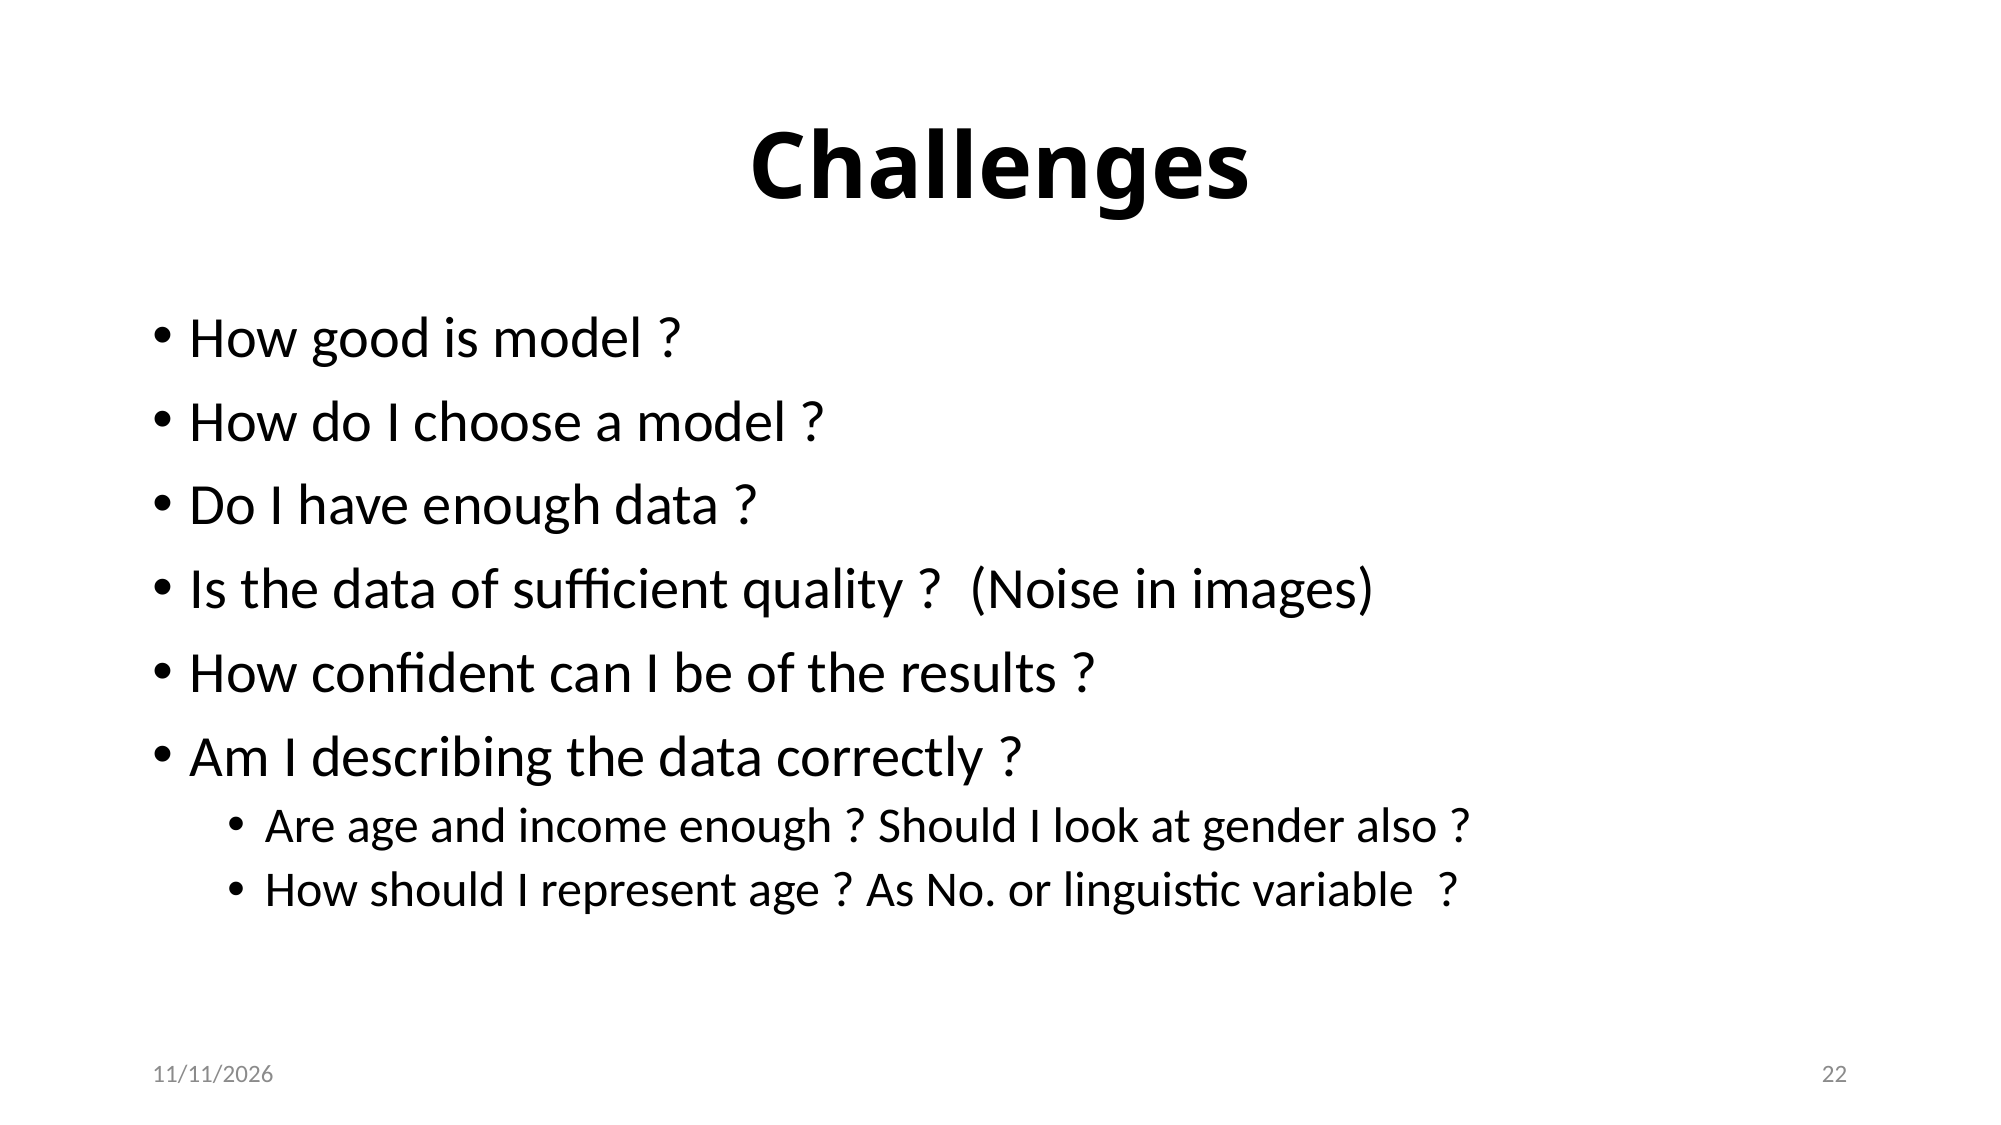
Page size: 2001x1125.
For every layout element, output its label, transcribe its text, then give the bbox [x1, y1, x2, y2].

list How good is model ? How do I choose a model ? Do I have enough data ? Is the data of sufficient quality ? (Noise in images) How confident can I be of the results ? Am I describing the data correctly ? Are age and income enough ? Should I look at gender also ? How should I represent age ? As No. or linguistic variable ? [137, 299, 1863, 1014]
slide_number 22 [1412, 1042, 1863, 1103]
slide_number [137, 1042, 588, 1103]
title Challenges [137, 59, 1863, 278]
